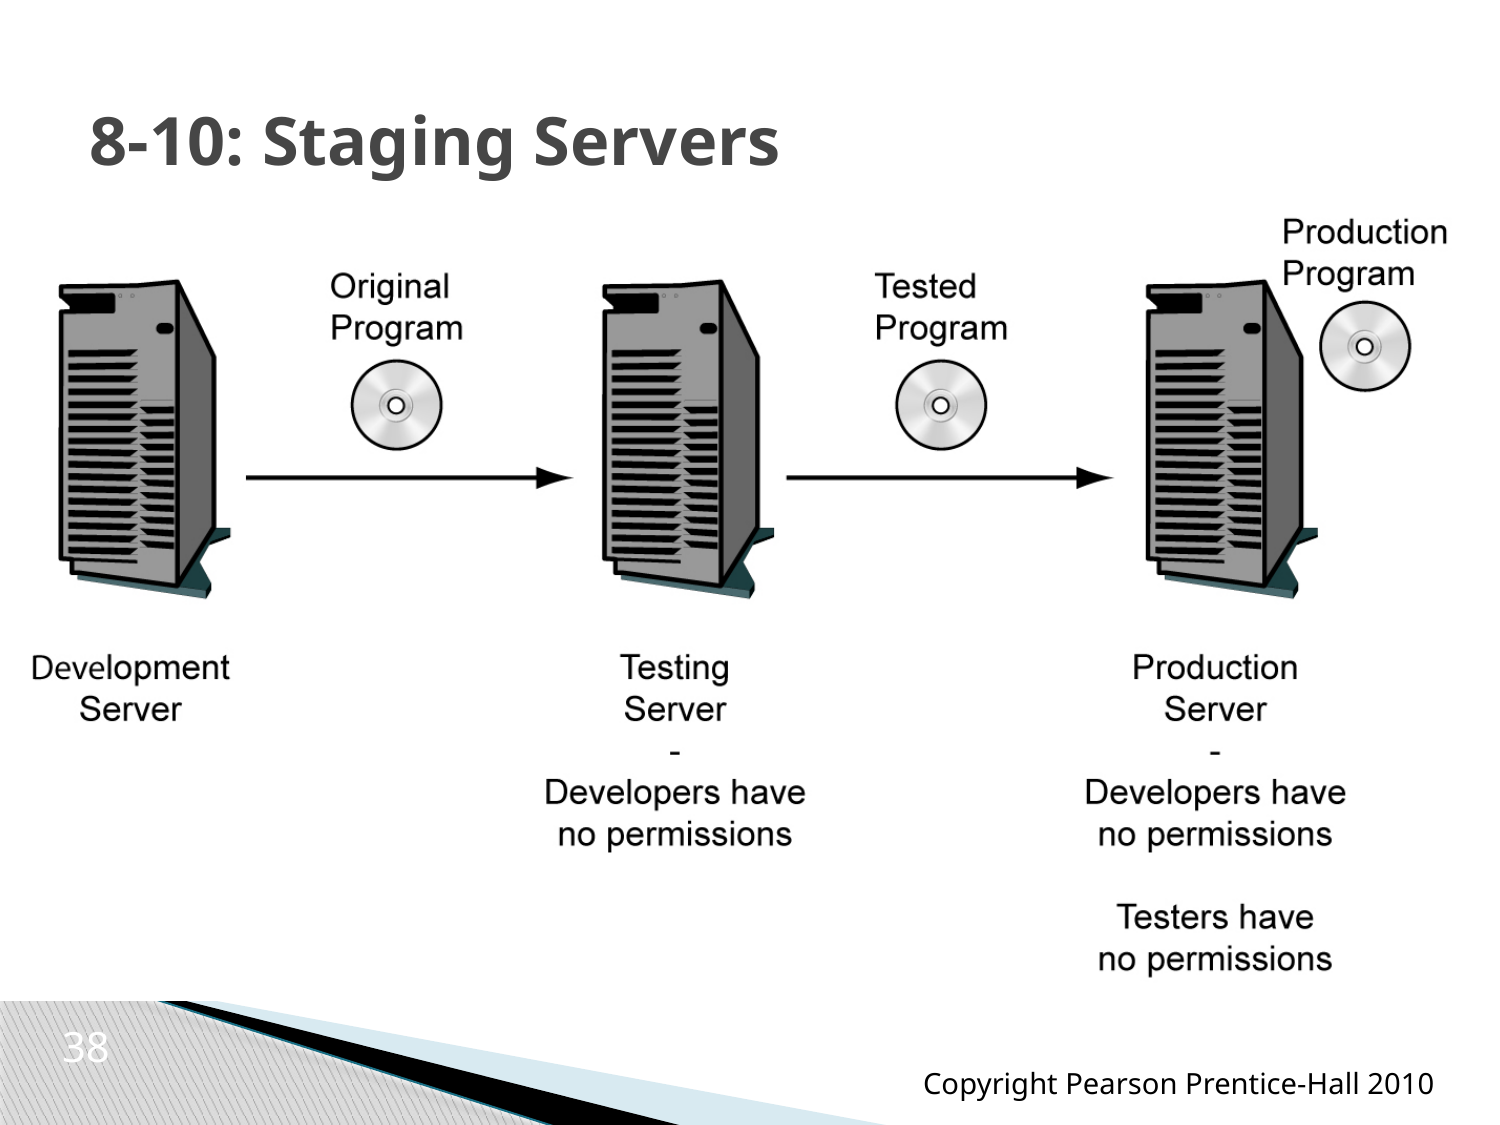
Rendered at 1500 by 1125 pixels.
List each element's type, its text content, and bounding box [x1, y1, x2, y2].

picture [0, 187, 1476, 1001]
footer Copyright Pearson Prentice-Hall 2010 [737, 1052, 1450, 1113]
title 8-10: Staging Servers [75, 45, 1425, 187]
slide_number 38 [0, 1025, 125, 1085]
